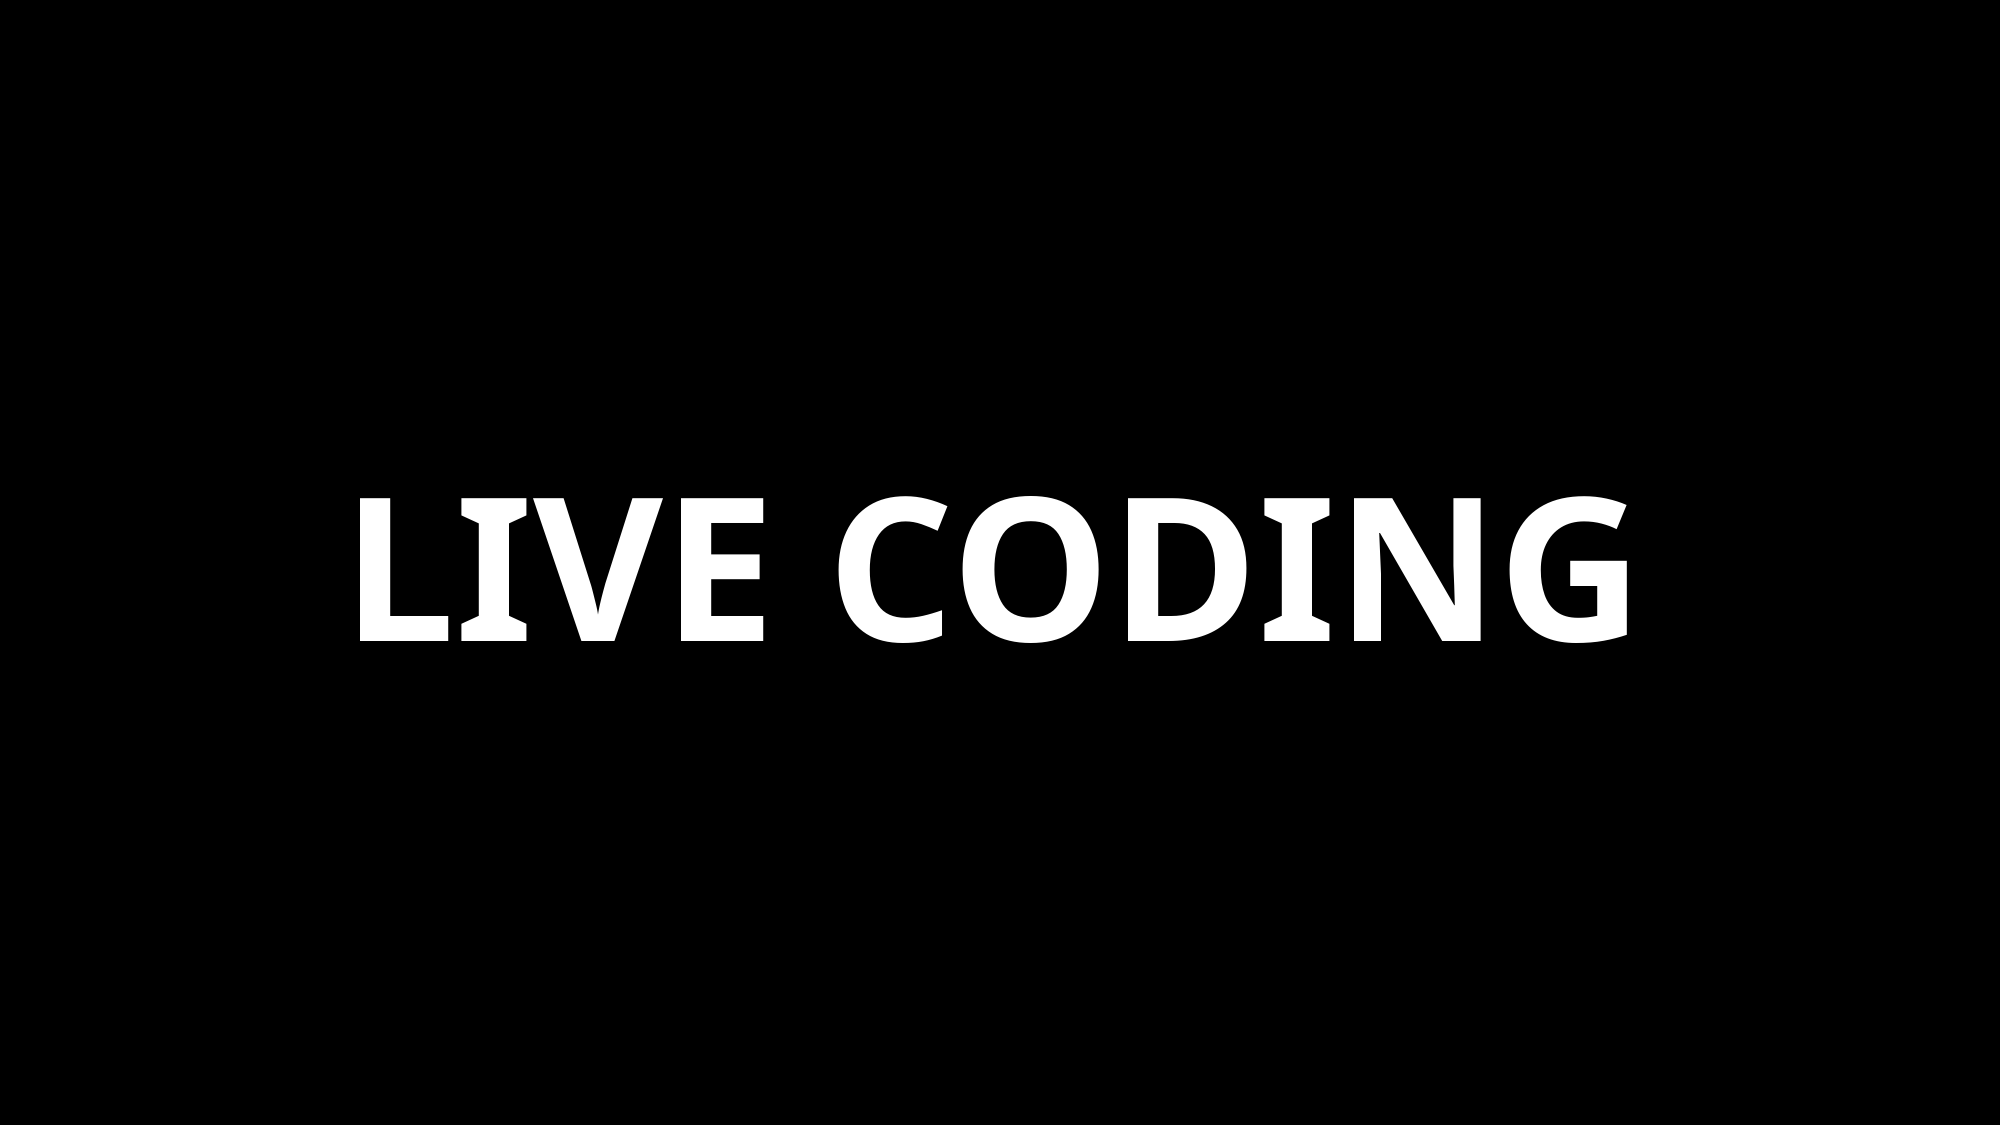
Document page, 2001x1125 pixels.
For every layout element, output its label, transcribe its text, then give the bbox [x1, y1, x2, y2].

text_box LIVE CODING [0, 433, 2000, 689]
